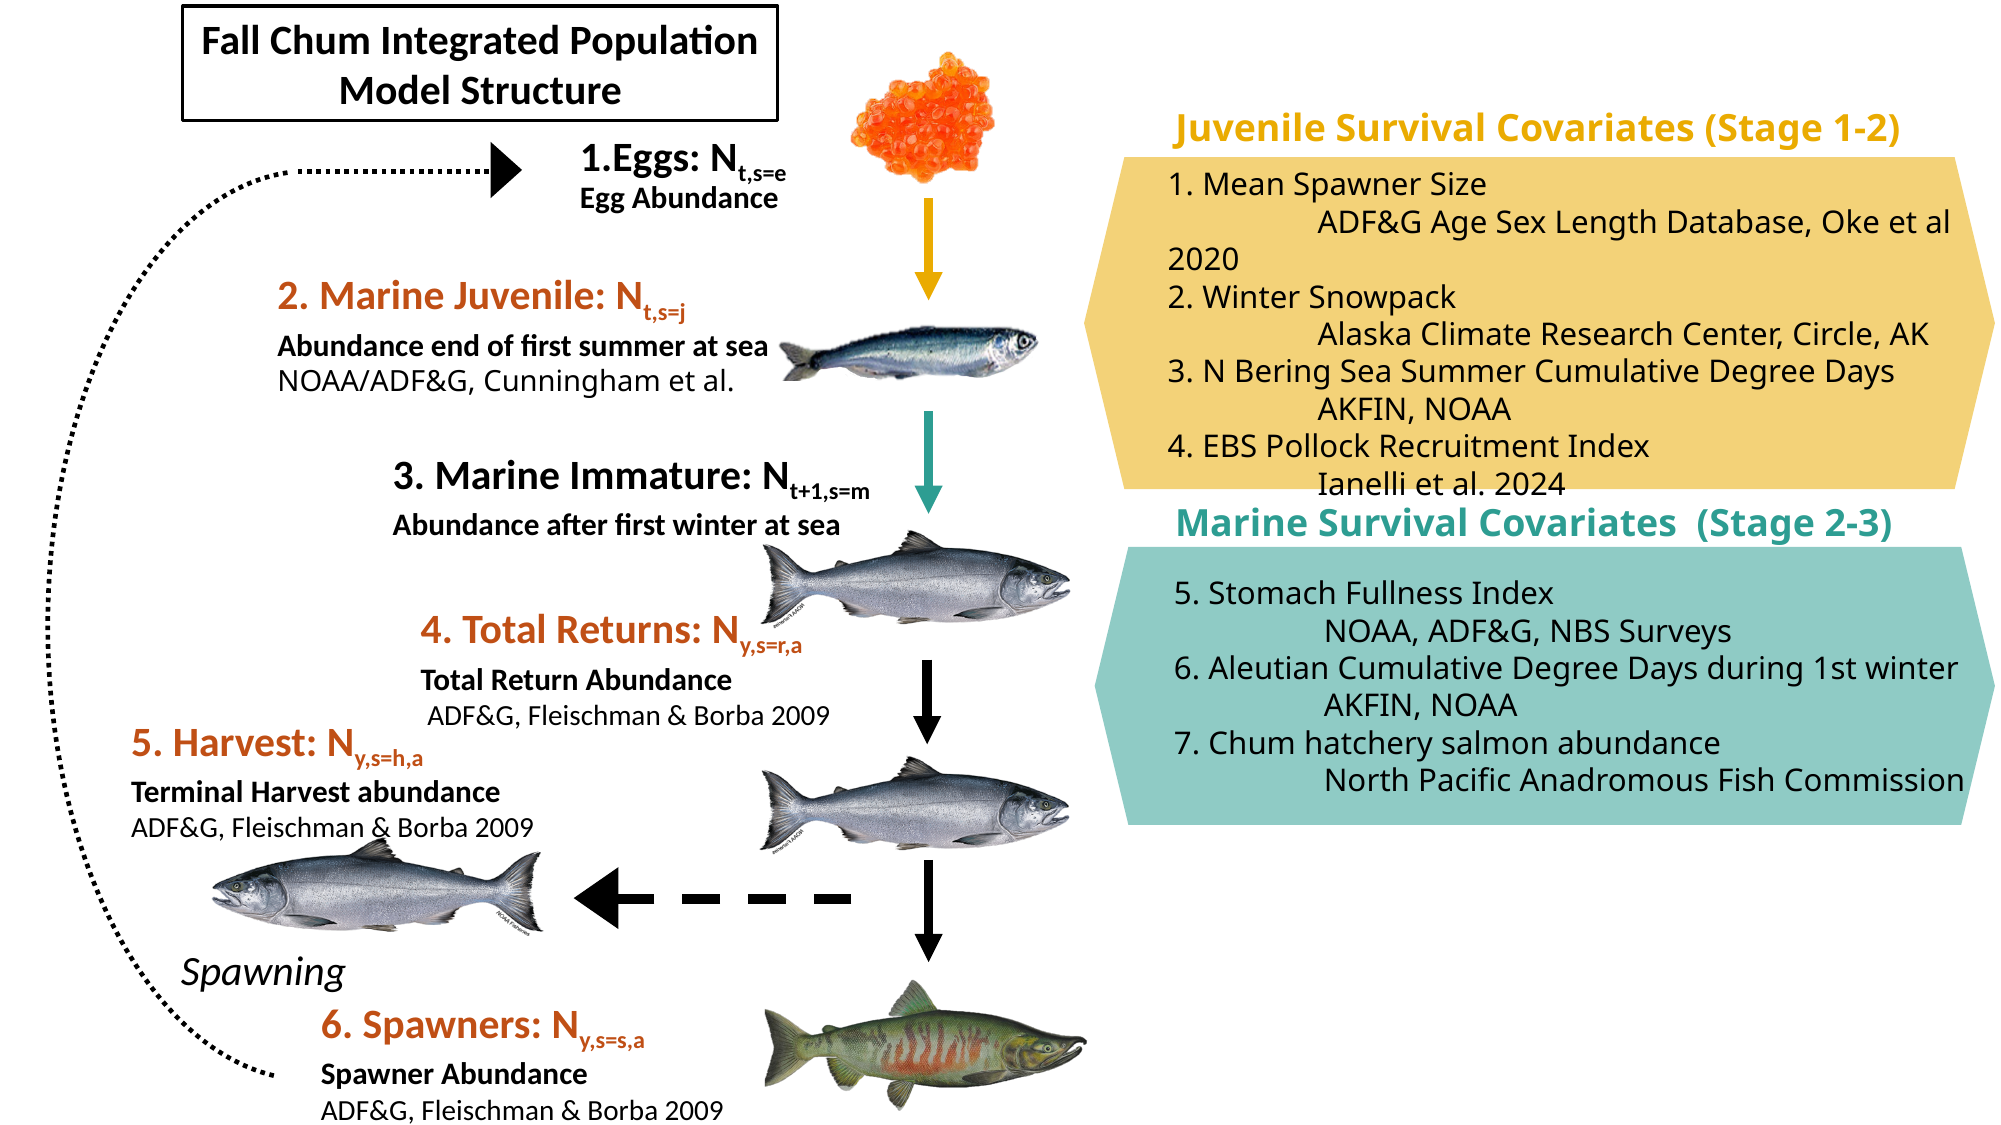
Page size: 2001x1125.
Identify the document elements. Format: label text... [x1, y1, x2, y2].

text_box Juvenile Survival Covariates (Stage 1-2) [1124, 96, 1953, 156]
picture [751, 473, 1083, 680]
text_box Marine Survival Covariates (Stage 2-3) [1115, 491, 1953, 546]
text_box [1083, 156, 1996, 490]
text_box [1094, 546, 2000, 923]
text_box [115, 14, 1091, 1125]
text_box [46, 321, 115, 933]
text_box Fall Chum Integrated Population Model Structure [182, 5, 778, 14]
